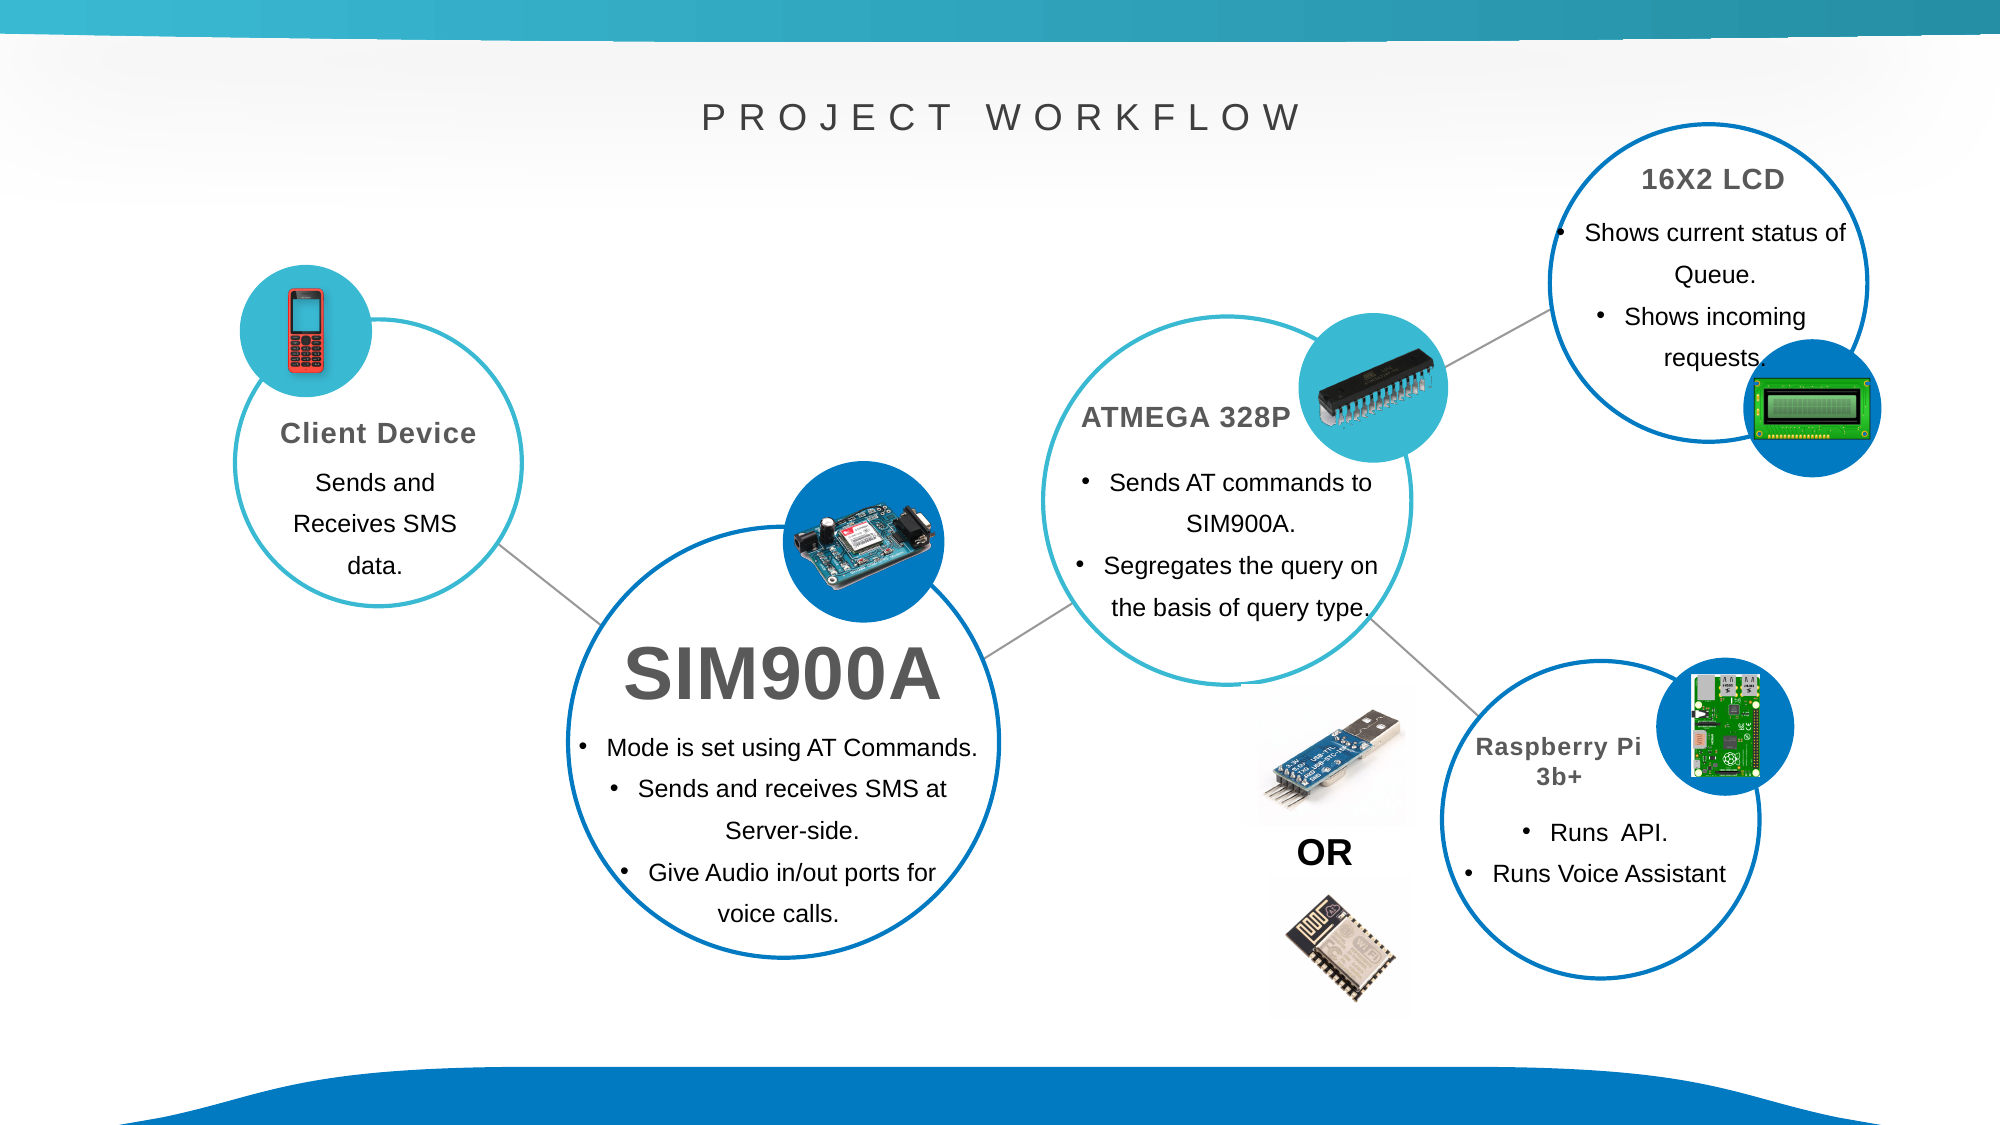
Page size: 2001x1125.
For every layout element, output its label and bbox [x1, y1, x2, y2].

picture [1742, 371, 1882, 446]
picture [1309, 339, 1442, 437]
picture [782, 459, 947, 624]
picture [1674, 691, 1777, 760]
picture [287, 288, 324, 373]
text_box [0, 0, 2000, 1125]
picture [1241, 684, 1422, 827]
picture [1269, 875, 1412, 1018]
